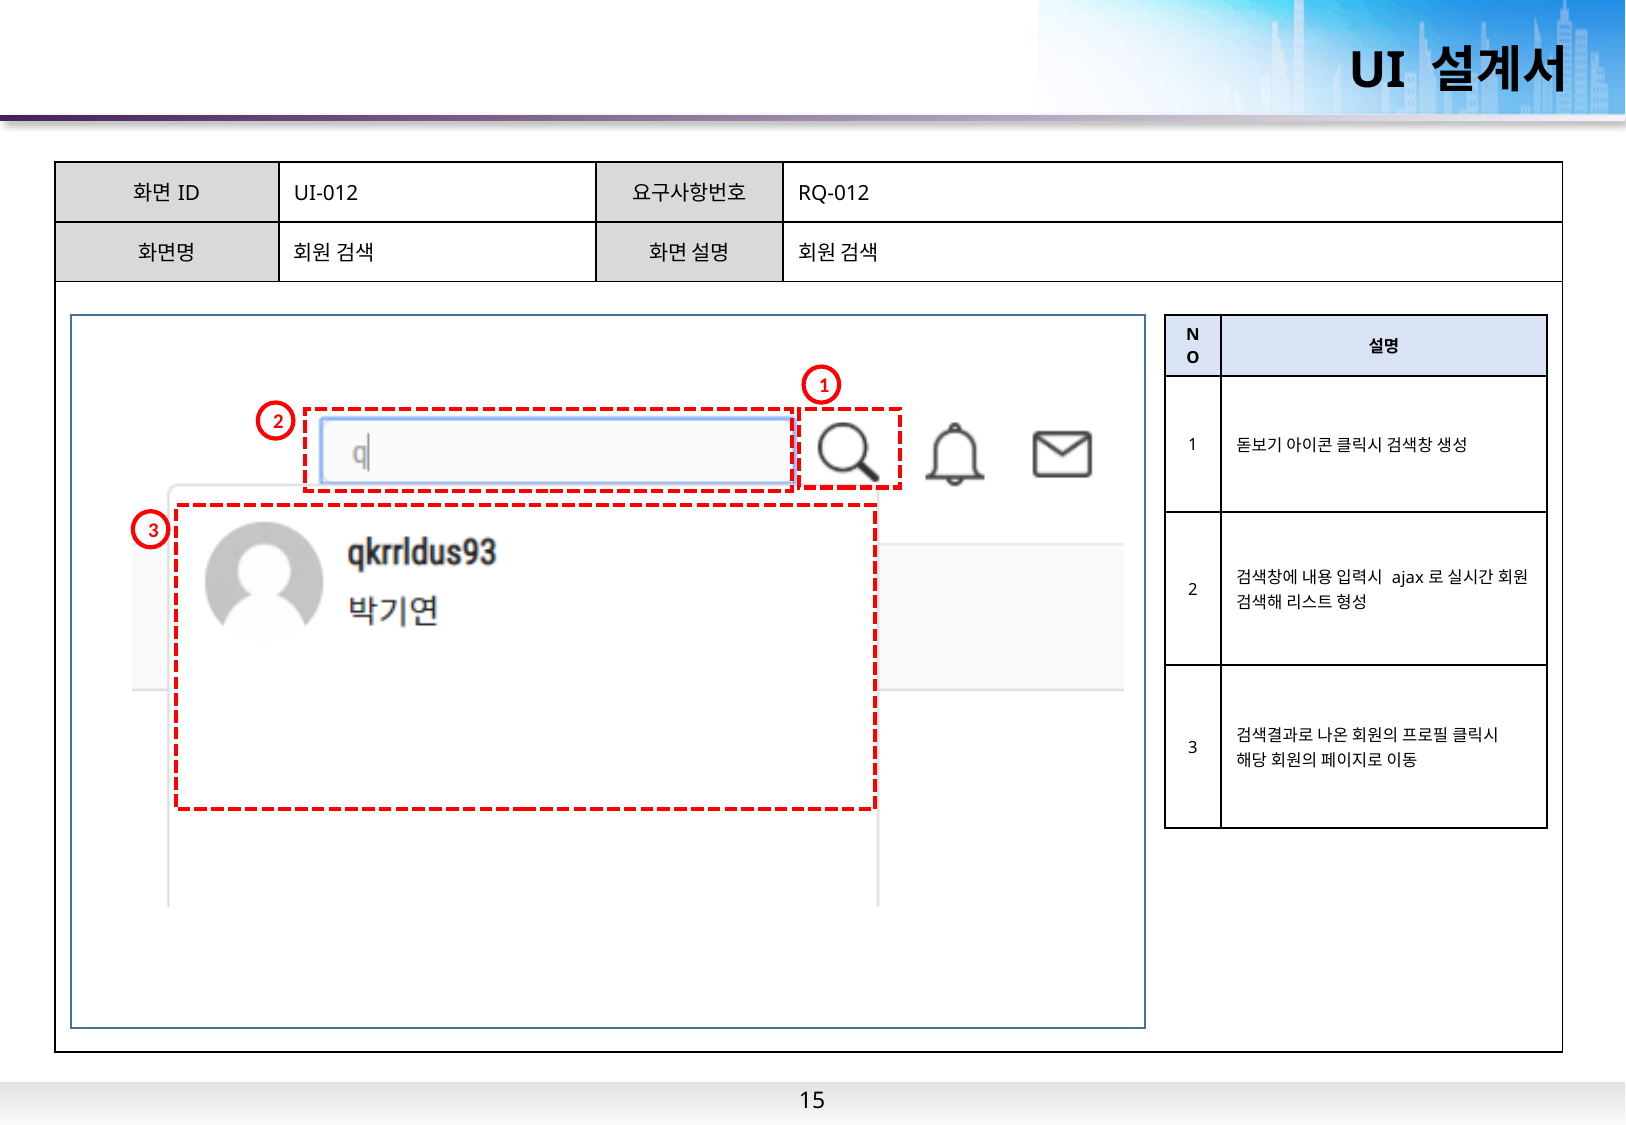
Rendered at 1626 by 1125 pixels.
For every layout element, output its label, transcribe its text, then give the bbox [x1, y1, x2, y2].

table_header NO [1166, 316, 1220, 375]
table_header RQ-012 [784, 163, 1562, 221]
table_cell 돋보기 아이콘 클릭시 검색창 생성 [1222, 377, 1546, 511]
table_header 화면ID [56, 163, 278, 221]
table_cell 3 [1166, 666, 1220, 827]
table_cell 회원 검색 [280, 223, 595, 281]
table_cell 검색창에 내용 입력시 ajax로 실시간 회원 검색해 리스트 형성 [1222, 513, 1546, 664]
picture [132, 383, 1124, 907]
picture [1037, 0, 1625, 115]
table_cell 2 [1166, 513, 1220, 664]
table_cell 화면명 [56, 223, 278, 281]
table_cell 검색결과로 나온 회원의 프로필 클릭시 해당 회원의 페이지로 이동 [1222, 666, 1546, 827]
table_cell 화면 설명 [597, 223, 782, 281]
table_header 설명 [1222, 316, 1546, 375]
text_box [70, 314, 1146, 1029]
table_header UI-012 [280, 163, 595, 221]
table_header 요구사항번호 [597, 163, 782, 221]
table_cell 회원 검색 [784, 223, 1562, 281]
text_box 1 [802, 365, 841, 383]
table_cell 1 [1166, 377, 1220, 511]
table_cell [56, 282, 1562, 1051]
